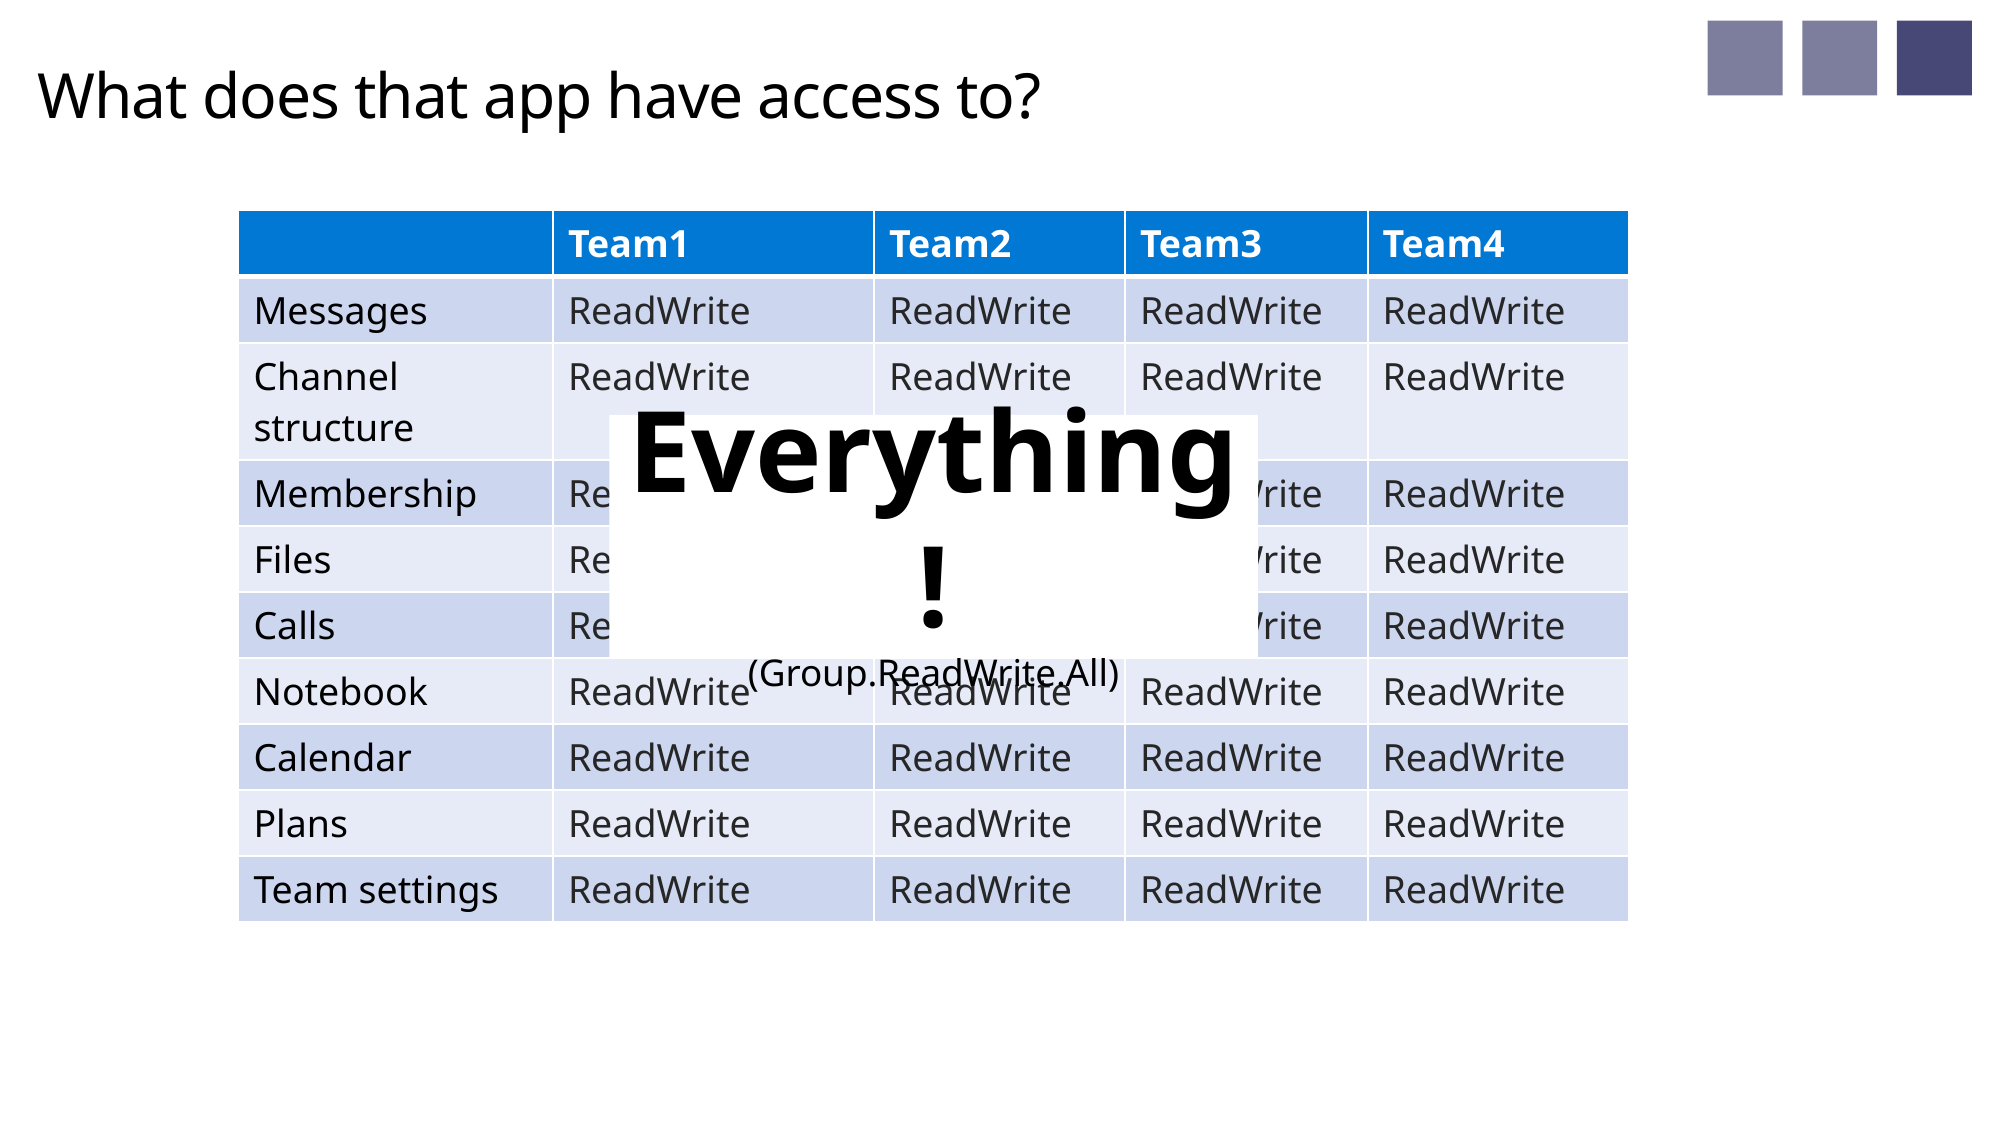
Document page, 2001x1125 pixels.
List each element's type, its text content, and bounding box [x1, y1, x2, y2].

table_cell ReadWrite [554, 791, 873, 855]
table_cell ReadWrite [554, 344, 873, 459]
table_cell ReadWrite [554, 659, 873, 723]
table_cell ReadWrite [875, 660, 1124, 723]
table_cell ReadWrite [554, 725, 873, 789]
title What does that app have access to? [37, 55, 1600, 131]
table_header Team2 [875, 211, 1124, 274]
table_cell ReadWrite [875, 857, 1124, 921]
table_cell ReadWrite [554, 279, 873, 342]
table_cell ReadWrite [1126, 344, 1367, 459]
table_cell ReadWrite [1126, 279, 1367, 342]
table_cell ReadWrite [1126, 725, 1367, 789]
table_cell ReadWrite [1369, 527, 1628, 591]
table_cell Channel structure [239, 344, 552, 459]
table_cell ReadWrite [1259, 593, 1367, 657]
table_cell ReadWrite [875, 344, 1124, 414]
table_cell ReadWrite [1369, 659, 1628, 723]
table_cell ReadWrite [1369, 461, 1628, 525]
table_cell ReadWrite [554, 461, 609, 525]
table_cell ReadWrite [875, 279, 1124, 342]
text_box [1707, 20, 1973, 96]
table_cell Files [239, 527, 552, 591]
table_header [239, 211, 552, 274]
table_cell ReadWrite [1126, 791, 1367, 855]
table_cell Calls [239, 593, 552, 657]
table_cell Plans [239, 791, 552, 855]
table_cell ReadWrite [554, 857, 873, 921]
table_cell ReadWrite [1259, 527, 1367, 591]
table_cell ReadWrite [554, 527, 609, 591]
table_cell Messages [239, 279, 552, 342]
table_cell Calendar [239, 725, 552, 789]
table_cell Team settings [239, 857, 552, 921]
table_cell ReadWrite [1369, 857, 1628, 921]
table_cell ReadWrite [1369, 593, 1628, 657]
text_box Everything! (Group.ReadWrite.All) [609, 414, 1259, 660]
table_cell ReadWrite [1369, 725, 1628, 789]
table_cell ReadWrite [875, 791, 1124, 855]
table_cell ReadWrite [875, 725, 1124, 789]
table_cell ReadWrite [554, 593, 609, 657]
table_header Team3 [1126, 211, 1367, 274]
table_cell ReadWrite [1126, 857, 1367, 921]
table_cell ReadWrite [1259, 461, 1367, 525]
table_cell Membership [239, 461, 552, 525]
table_header Team4 [1369, 211, 1628, 274]
table_cell ReadWrite [1126, 659, 1367, 723]
table_cell ReadWrite [1369, 279, 1628, 342]
table_cell ReadWrite [1369, 344, 1628, 459]
table_header Team1 [554, 211, 873, 274]
table_cell Notebook [239, 659, 552, 723]
table_cell ReadWrite [1369, 791, 1628, 855]
